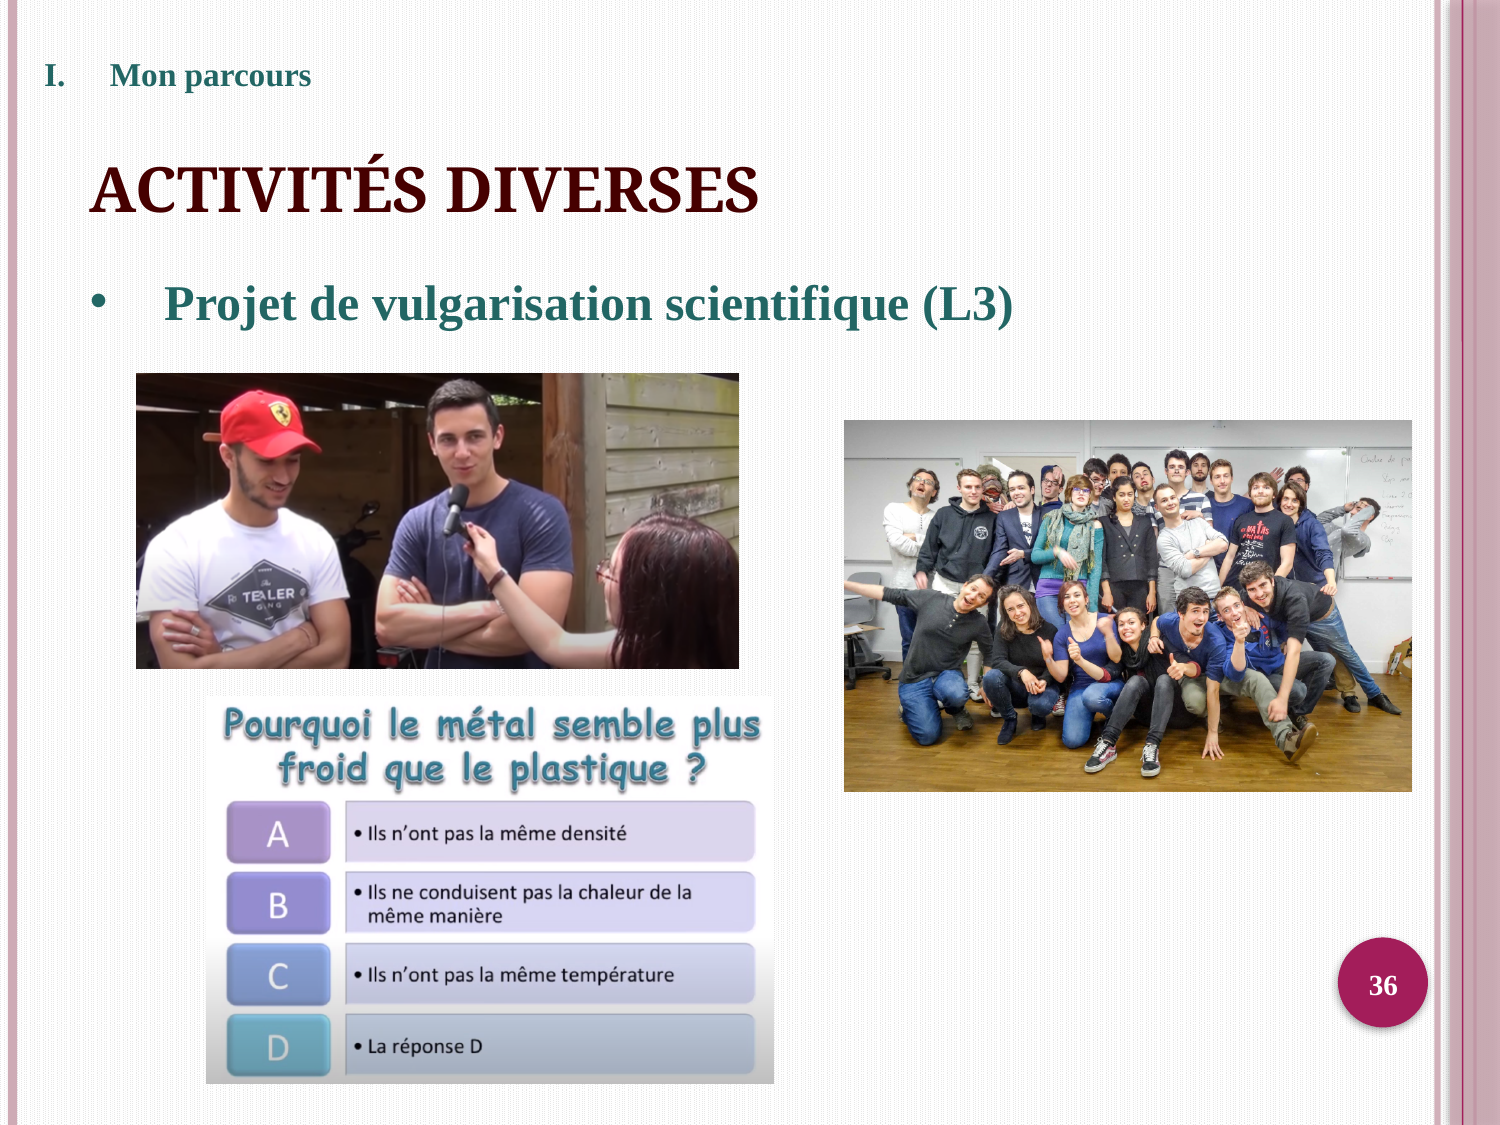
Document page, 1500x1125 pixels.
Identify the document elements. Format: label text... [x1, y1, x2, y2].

title Activités diverses [75, 125, 1300, 233]
list Projet de vulgarisation scientifique (L3) [75, 262, 1300, 1062]
picture [843, 420, 1412, 793]
picture [135, 372, 739, 670]
slide_number 36 [1333, 940, 1434, 1027]
picture [206, 695, 775, 1085]
footer Mon parcours [29, 42, 555, 103]
